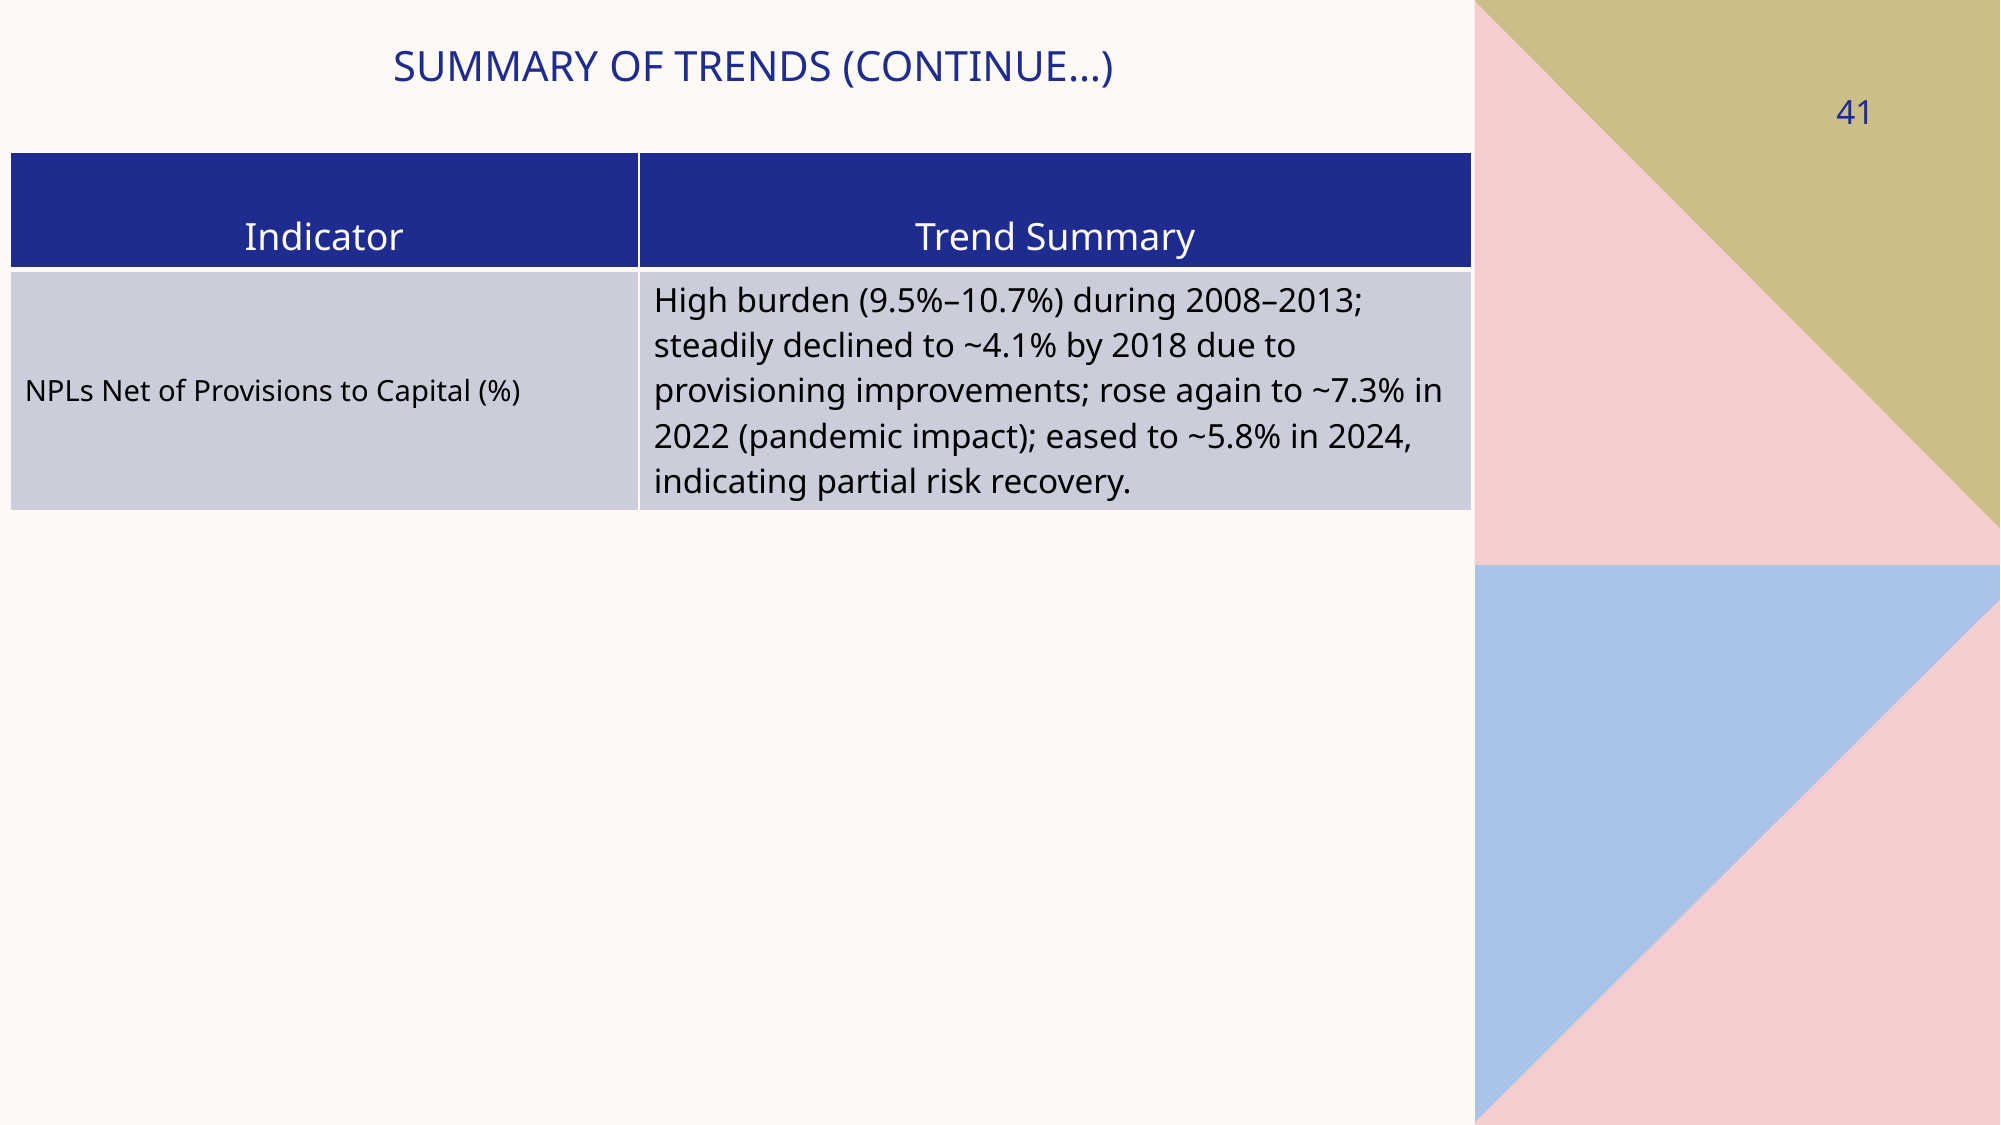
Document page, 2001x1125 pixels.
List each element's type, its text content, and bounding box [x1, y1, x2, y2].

table_cell NPLs Net of Provisions to Capital (%) [11, 272, 638, 510]
table_cell High burden (9.5%–10.7%) during 2008–2013; steadily declined to ~4.1% by 2018 due to provisioning improvements; rose again to ~7.3% in 2022 (pandemic impact); eased to ~5.8% in 2024, indicating partial risk recovery. [640, 272, 1471, 510]
table_header Trend Summary [640, 153, 1471, 267]
title Summary of Trends (continue…) [378, 91, 1622, 181]
slide_number 41 [1712, 75, 1875, 153]
table_header Indicator [11, 153, 638, 267]
